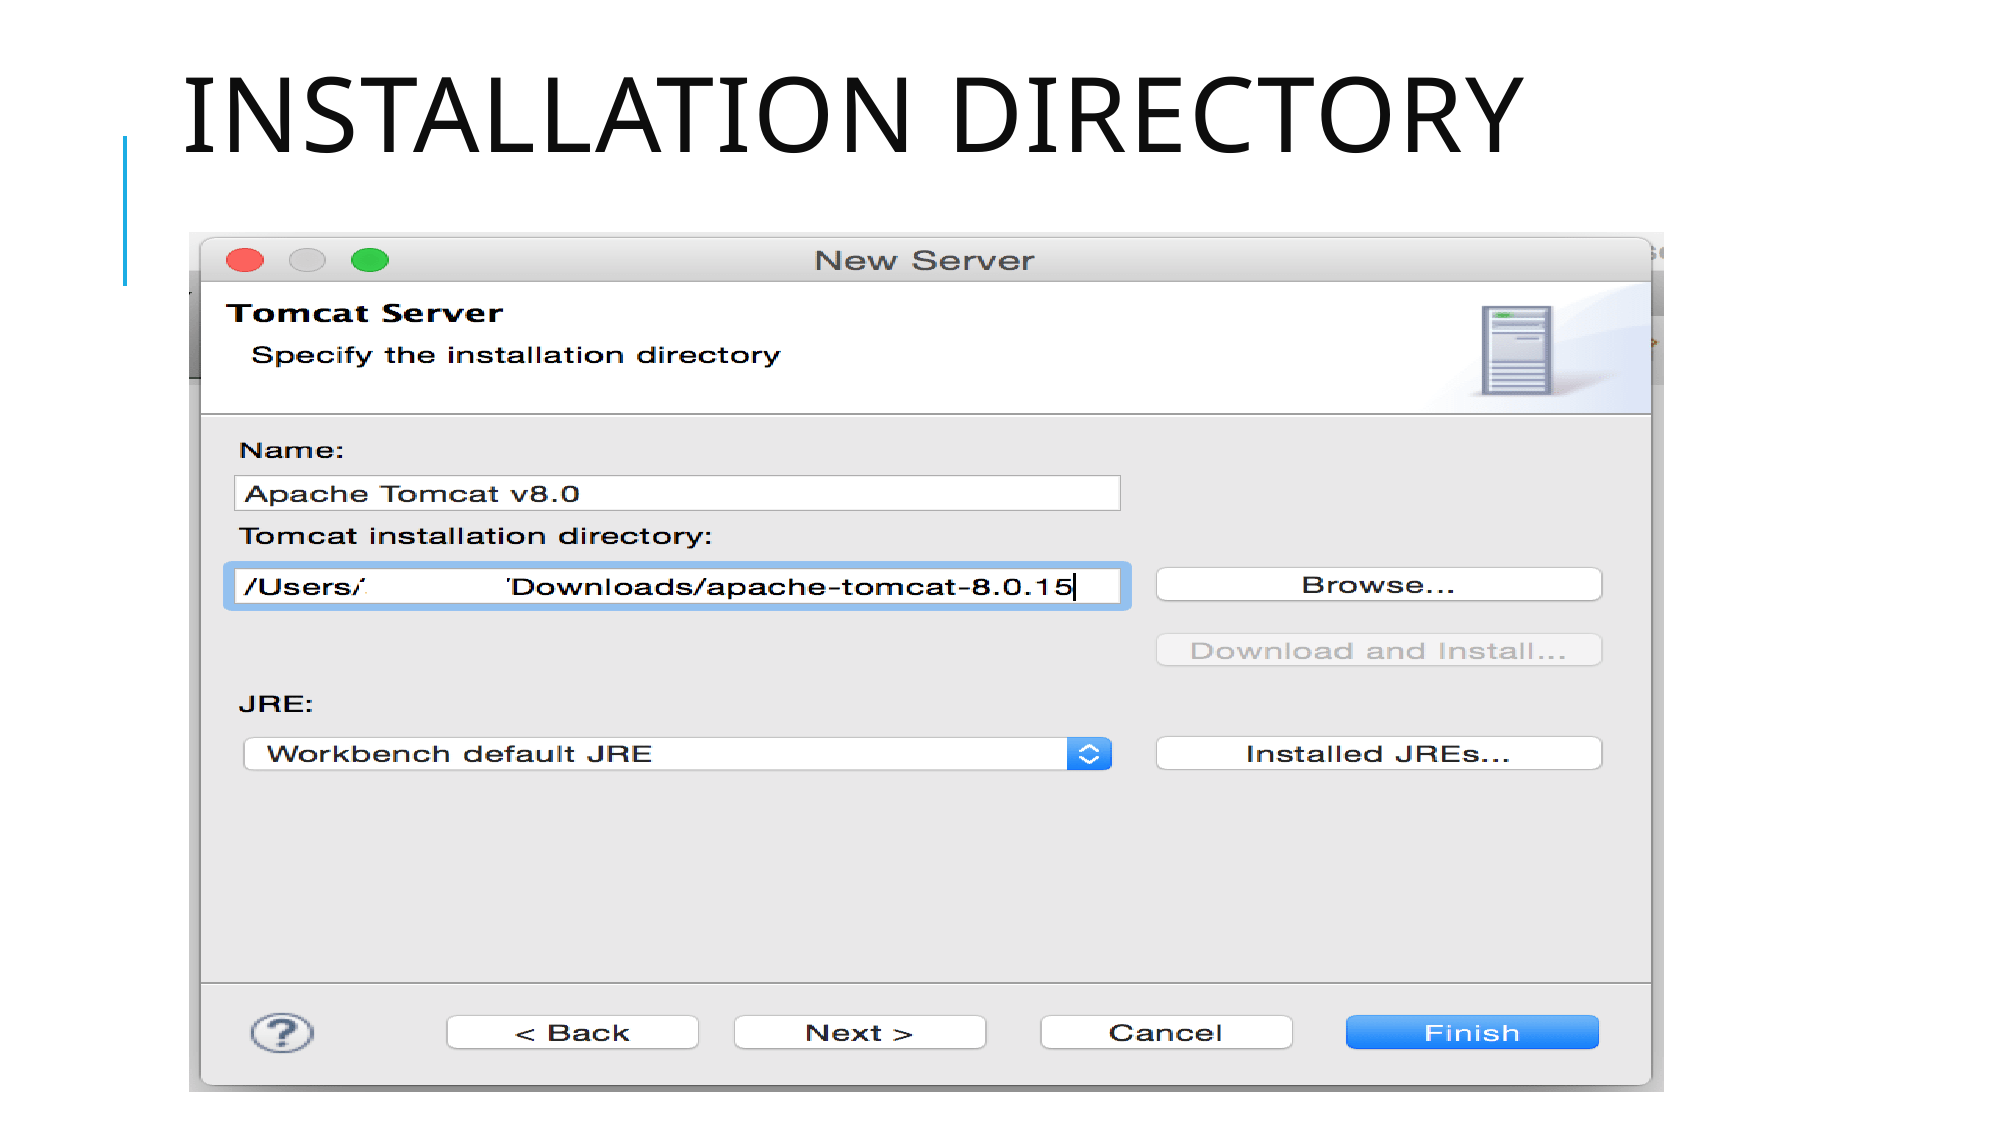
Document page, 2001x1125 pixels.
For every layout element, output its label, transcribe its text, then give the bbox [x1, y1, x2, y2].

title Installation directory [168, 0, 1763, 246]
picture [188, 232, 1665, 1093]
